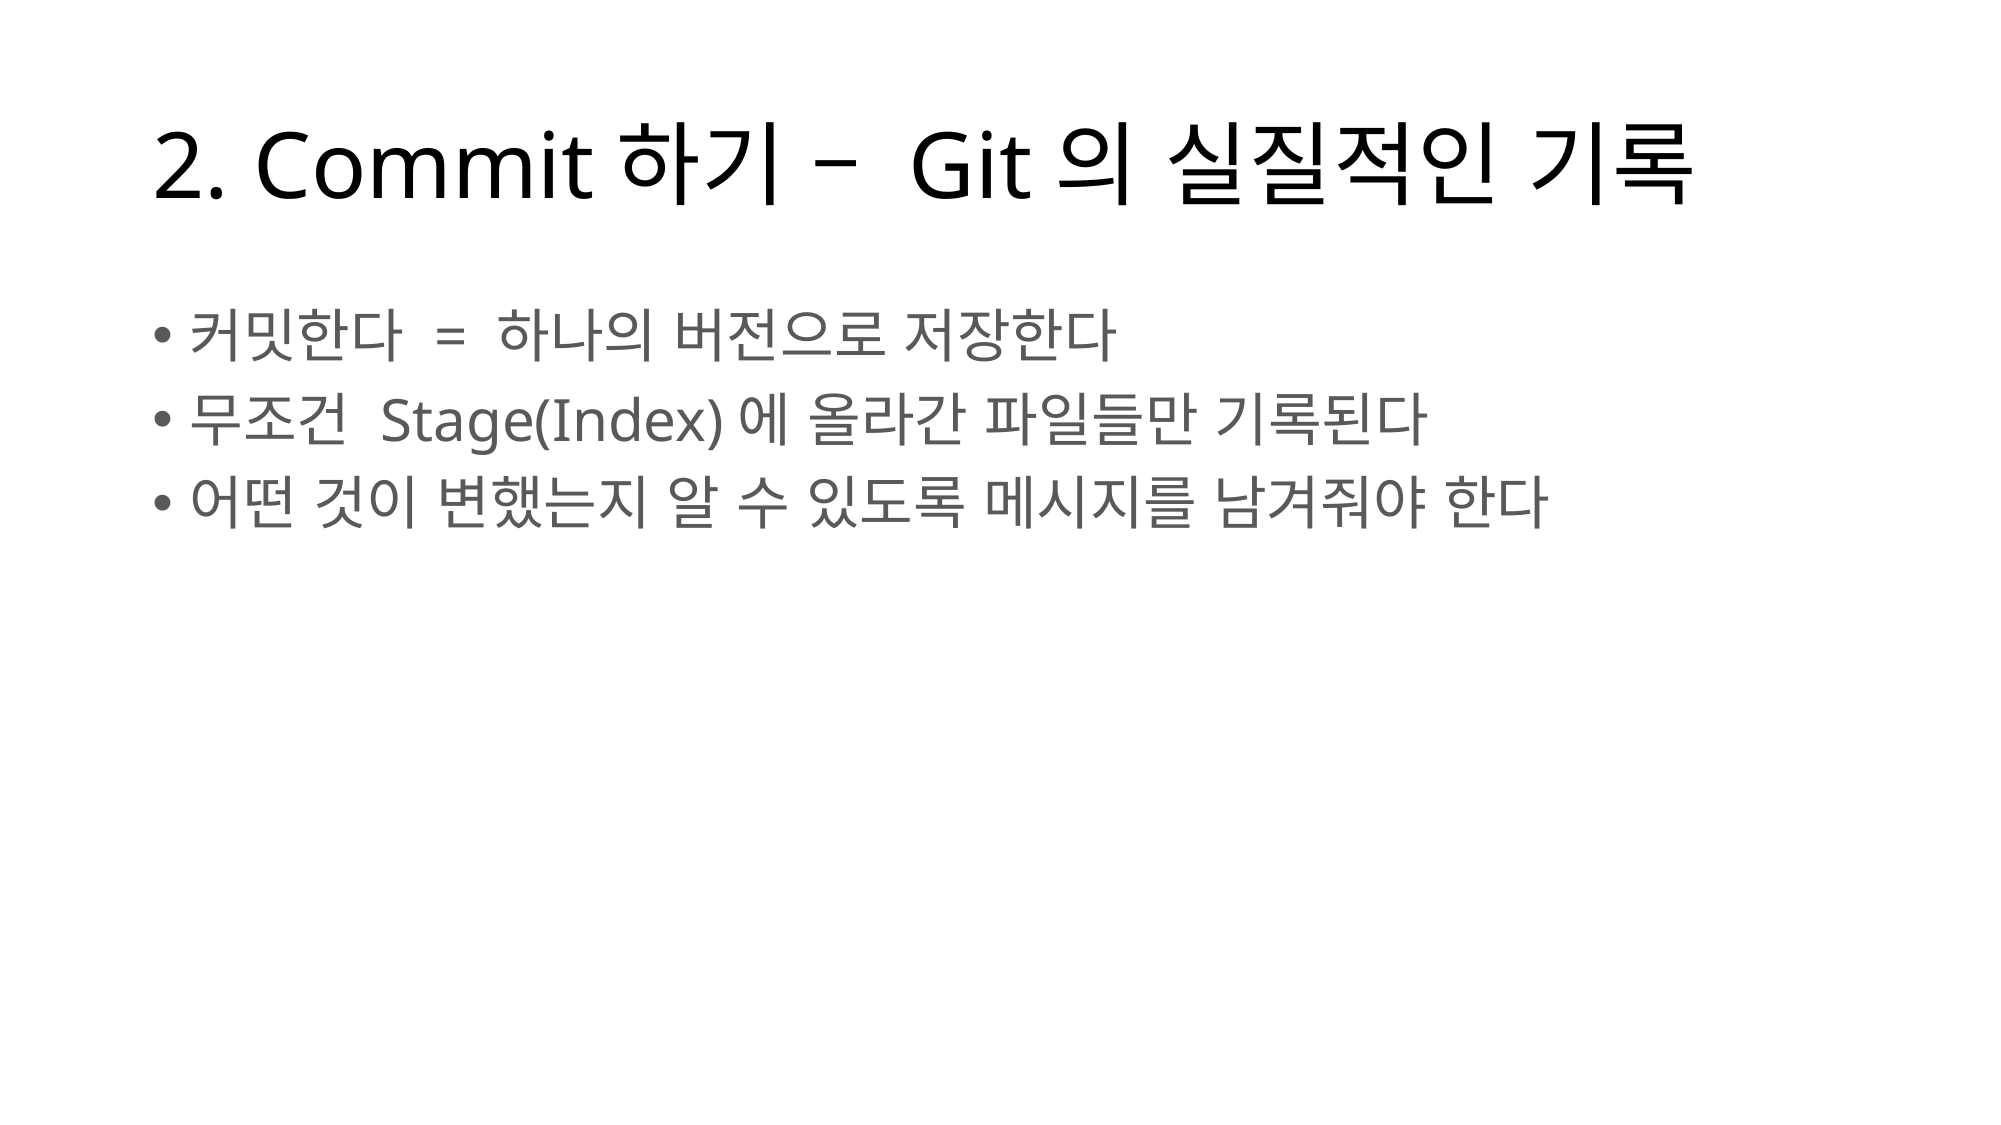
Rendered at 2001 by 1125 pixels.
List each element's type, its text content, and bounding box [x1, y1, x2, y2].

title 2. Commit하기 – Git의 실질적인 기록 [137, 59, 1863, 278]
list 커밋한다 = 하나의 버전으로 저장한다 무조건 Stage(Index)에 올라간 파일들만 기록된다 어떤 것이 변했는지 알 수 있도록 메시지를 남겨줘야 한다 [137, 299, 1863, 1014]
